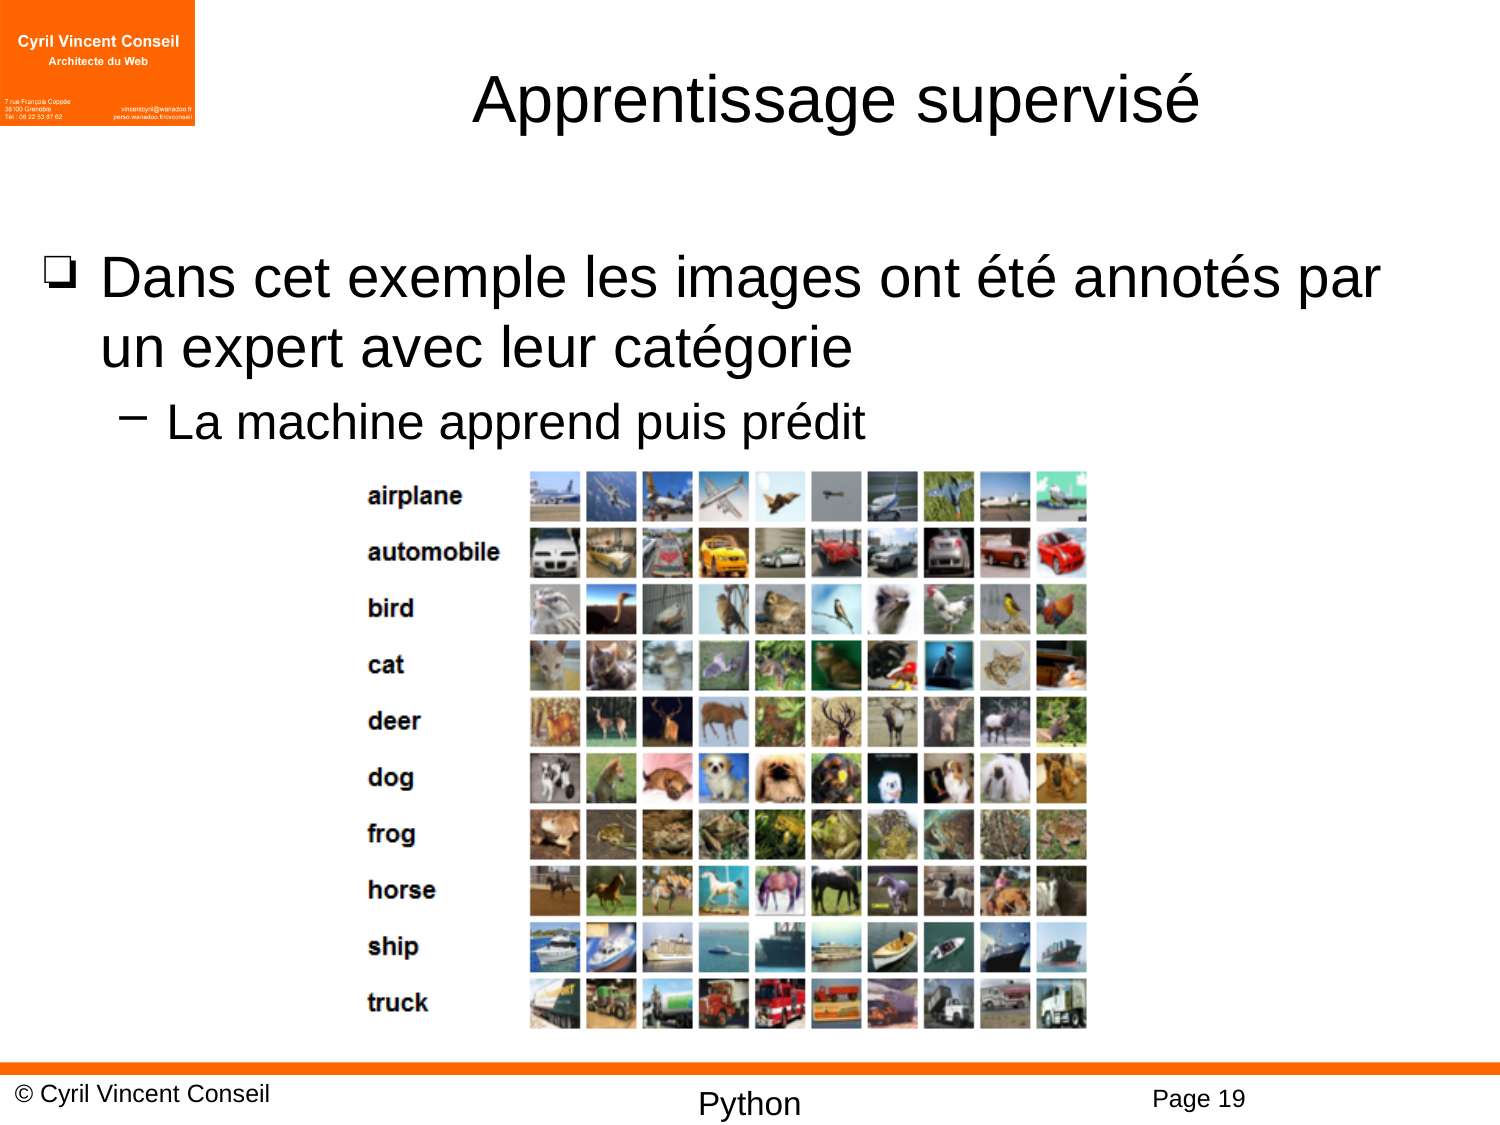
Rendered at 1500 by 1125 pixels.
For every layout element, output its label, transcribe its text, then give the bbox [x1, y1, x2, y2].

title Apprentissage supervisé [194, 2, 1480, 190]
picture [0, 0, 195, 126]
list Dans cet exemple les images ont été annotés par un expert avec leur catégorie La machine apprend puis prédit [29, 231, 1468, 1059]
picture [359, 467, 1105, 1044]
